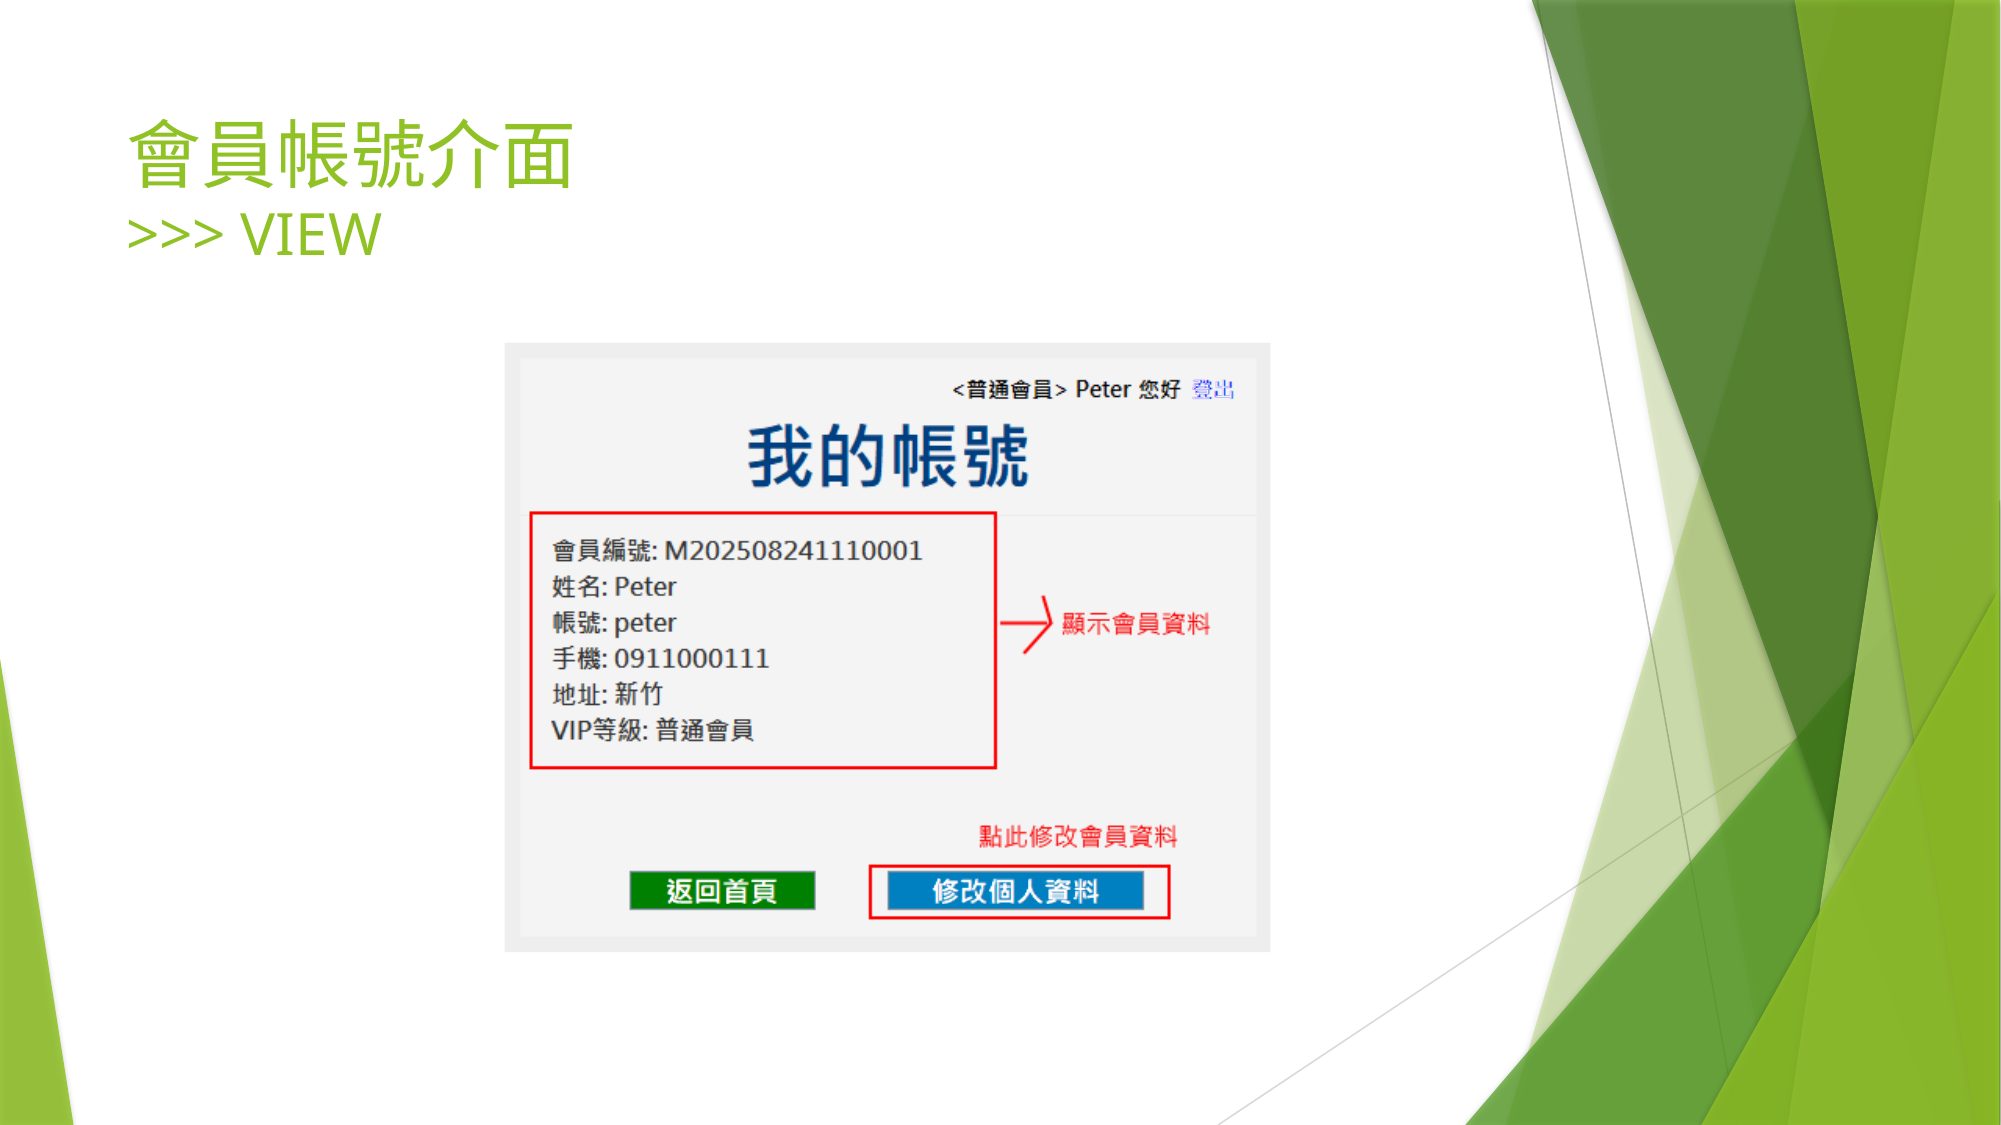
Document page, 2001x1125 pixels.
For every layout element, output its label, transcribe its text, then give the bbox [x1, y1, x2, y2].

title 會員帳號介面 >>> VIEW [111, 99, 1522, 317]
picture [253, 299, 1505, 1102]
